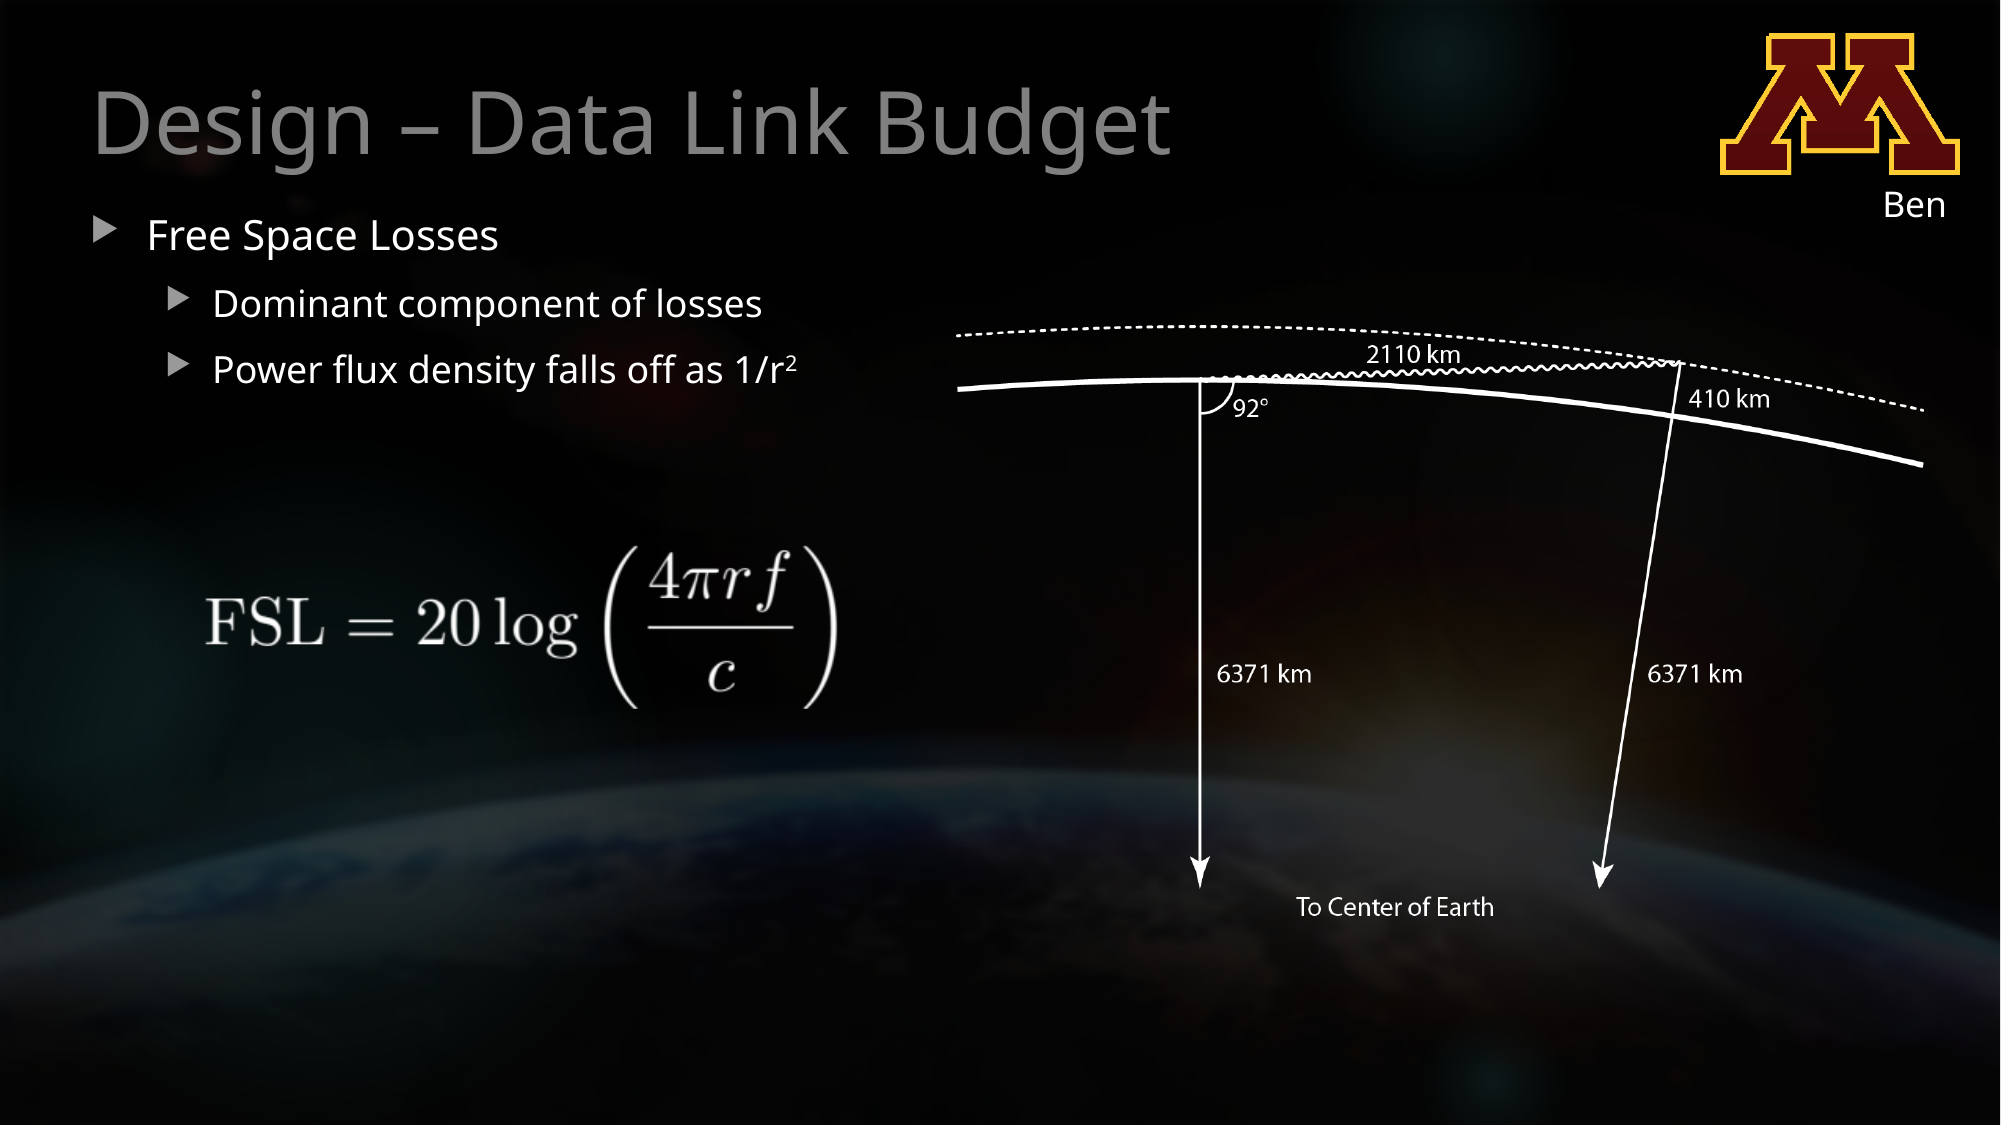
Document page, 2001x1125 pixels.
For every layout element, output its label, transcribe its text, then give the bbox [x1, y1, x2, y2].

title Design – Data Link Budget [75, 59, 1618, 175]
picture [0, 0, 2001, 1125]
list Free Space Losses Dominant component of losses Power flux density falls off as 1/r2 [75, 201, 1833, 1048]
list Ben [1713, 174, 1963, 233]
